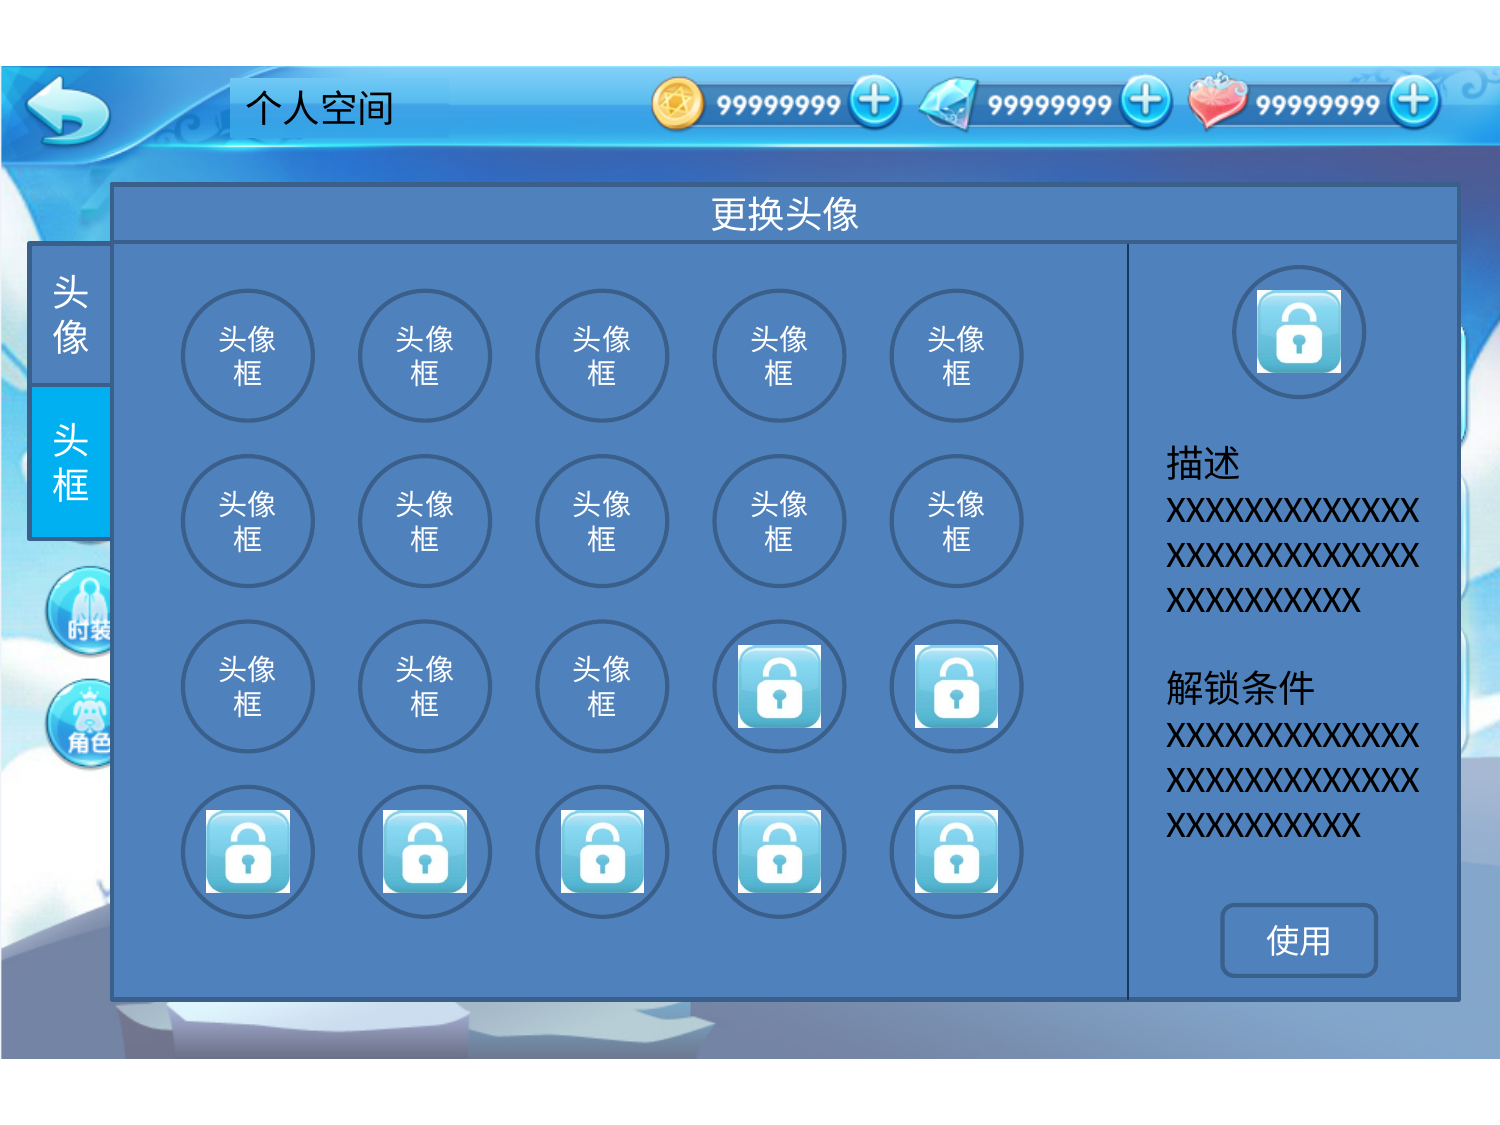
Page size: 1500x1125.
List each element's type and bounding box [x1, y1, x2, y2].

picture [0, 66, 1500, 1059]
